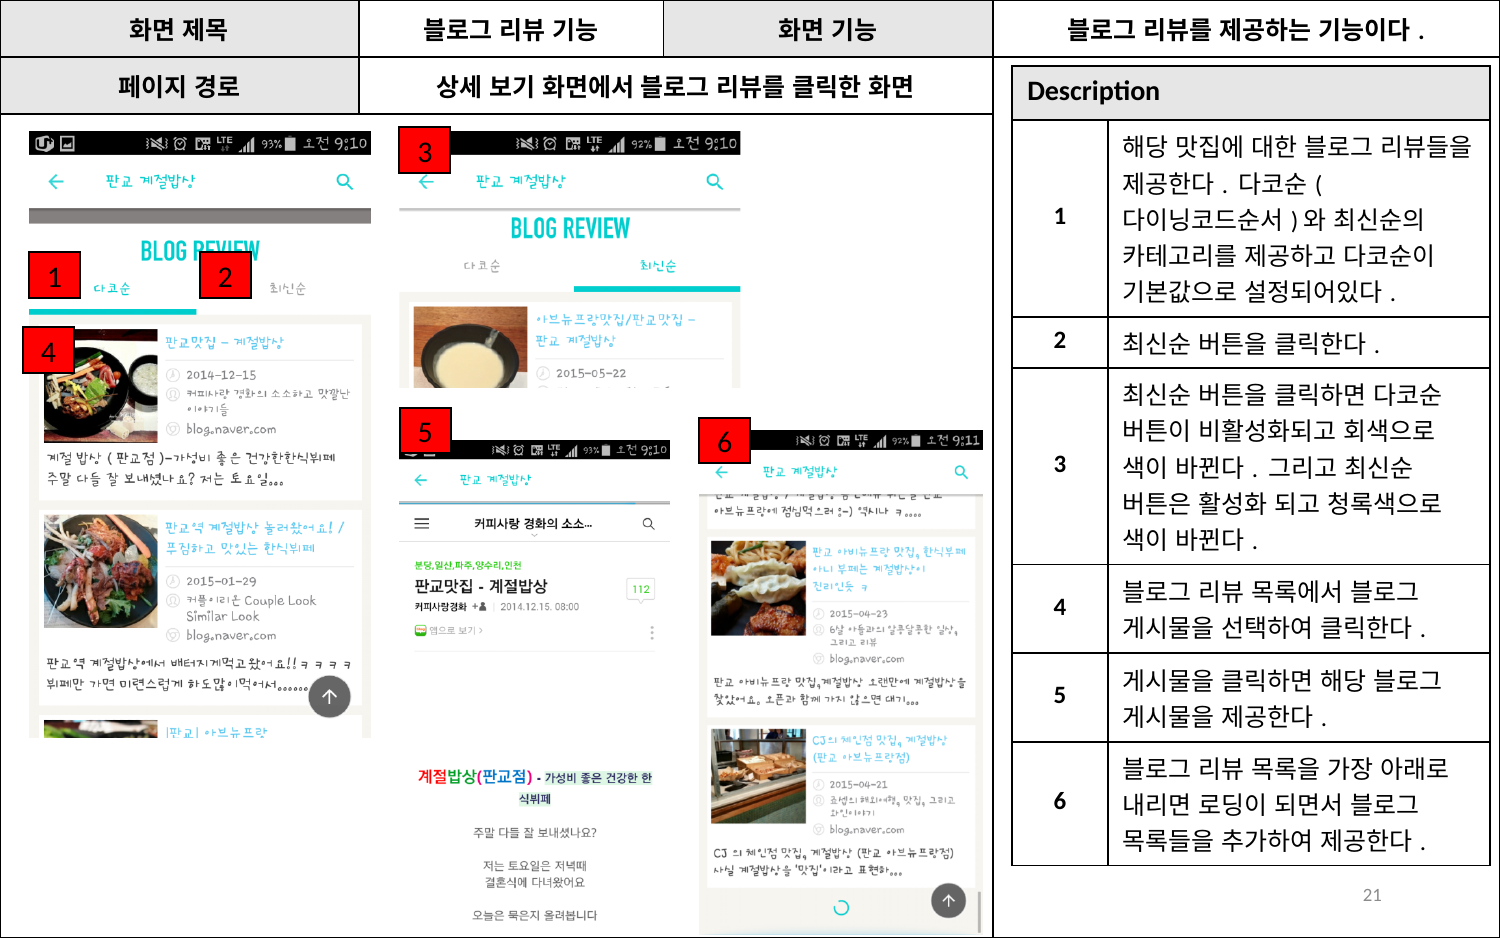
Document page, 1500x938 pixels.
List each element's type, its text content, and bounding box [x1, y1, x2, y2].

table_cell 4 [1013, 565, 1107, 652]
text_box 4 [22, 326, 29, 374]
table_header 화면 기능 [664, 1, 992, 56]
table_cell 게시물을 클릭하면 해당 블로그 게시물을 제공한다. [1109, 654, 1489, 741]
picture [699, 430, 983, 935]
table_cell 2 [1013, 318, 1107, 367]
table_cell 상세 보기 화면에서 블로그 리뷰를 클릭한 화면 [360, 58, 992, 113]
slide_number 21 [1059, 868, 1397, 919]
table_cell 페이지 경로 [1, 58, 358, 113]
table_cell 1 [1013, 121, 1107, 316]
table_cell 5 [1013, 654, 1107, 741]
table_header 블로그 리뷰를 제공하는 기능이다. [994, 1, 1499, 56]
table_header 화면 제목 [1, 1, 358, 56]
picture [29, 131, 371, 738]
table_cell 최신순 버튼을 클릭하면 다코순 버튼이 비활성화되고 회색으로 색이 바뀐다. 그리고 최신순 버튼은 활성화 되고 청록색으로 색이 바뀐다. [1109, 369, 1489, 564]
table_header Description [1013, 67, 1489, 119]
table_header 블로그 리뷰 기능 [360, 1, 663, 56]
table_cell [994, 58, 1499, 937]
text_box 6 [698, 417, 751, 464]
table_cell 블로그 리뷰 목록에서 블로그 게시물을 선택하여 클릭한다. [1109, 565, 1489, 652]
table_cell [1, 115, 992, 937]
picture [399, 440, 670, 921]
table_cell 최신순 버튼을 클릭한다. [1109, 318, 1489, 367]
table_cell 3 [1013, 369, 1107, 564]
table_cell 블로그 리뷰 목록을 가장 아래로 내리면 로딩이 되면서 블로그 목록들을 추가하여 제공한다. [1109, 743, 1489, 865]
picture [399, 131, 741, 388]
table_cell 해당 맛집에 대한 블로그 리뷰들을 제공한다. 다코순(다이닝코드순서)와 최신순의 카테고리를 제공하고 다코순이 기본값으로 설정되어있다. [1109, 121, 1489, 316]
table_cell 6 [1013, 743, 1107, 865]
text_box 5 [399, 407, 452, 440]
text_box 3 [398, 126, 451, 174]
